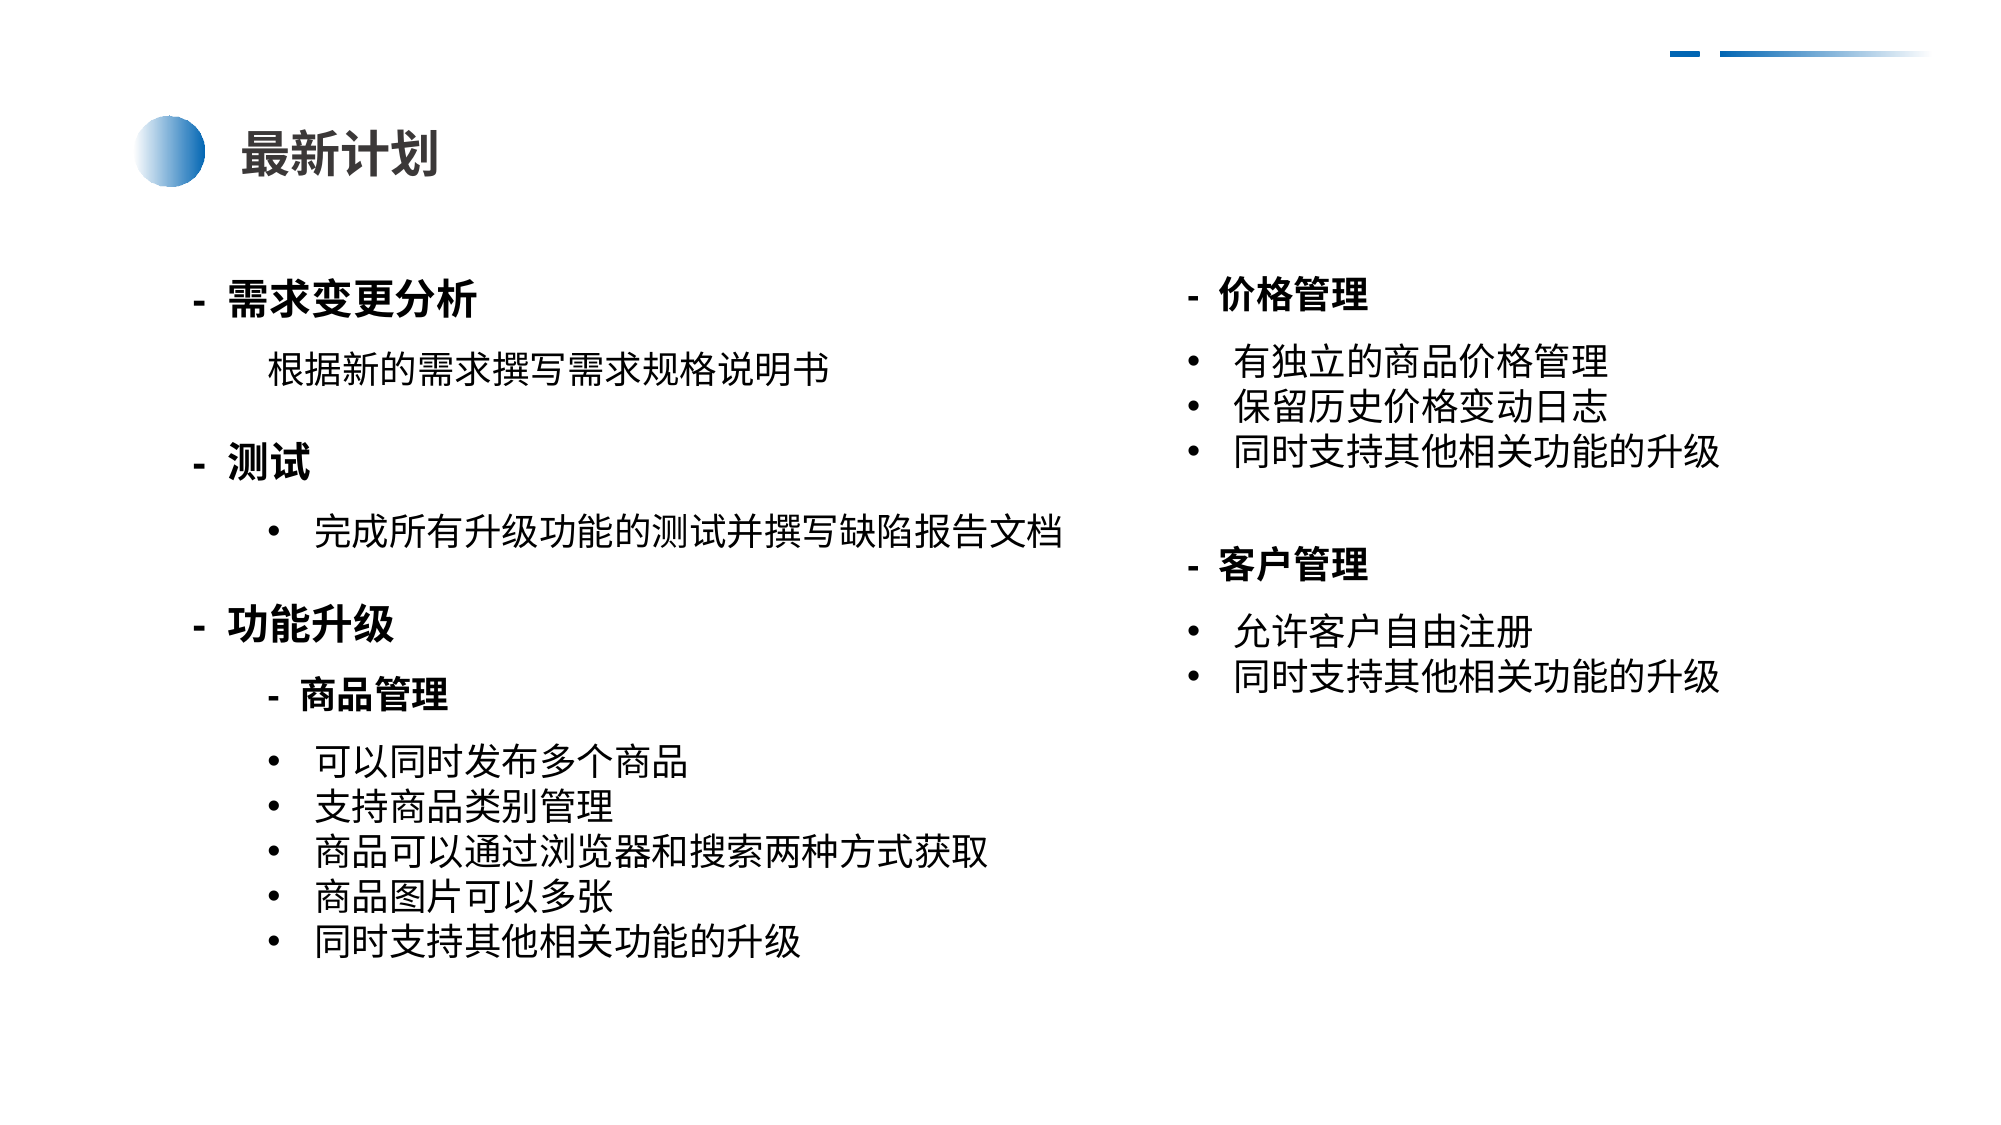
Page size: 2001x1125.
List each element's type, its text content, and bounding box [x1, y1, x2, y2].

text_box [132, 114, 206, 188]
text_box [1719, 50, 1932, 58]
text_box - 价格管理 有独立的商品价格管理 保留历史价格变动日志 同时支持其他相关功能的升级 - 客户管理 允许客户自由注册 同时支持其他相关功能的升级 [1097, 240, 1842, 796]
text_box [1669, 50, 1701, 58]
text_box 最新计划 [225, 115, 589, 191]
text_box - 需求变更分析 根据新的需求撰写需求规格说明书 - 测试 完成所有升级功能的测试并撰写缺陷报告文档 - 功能升级 - 商品管理 可以同时发布多个商品 支持商品类别管理 商品可以通过浏览器和搜索两种方式获取 商品图片可以多张 同时支持其他相关功能的升级 [177, 240, 1141, 1016]
